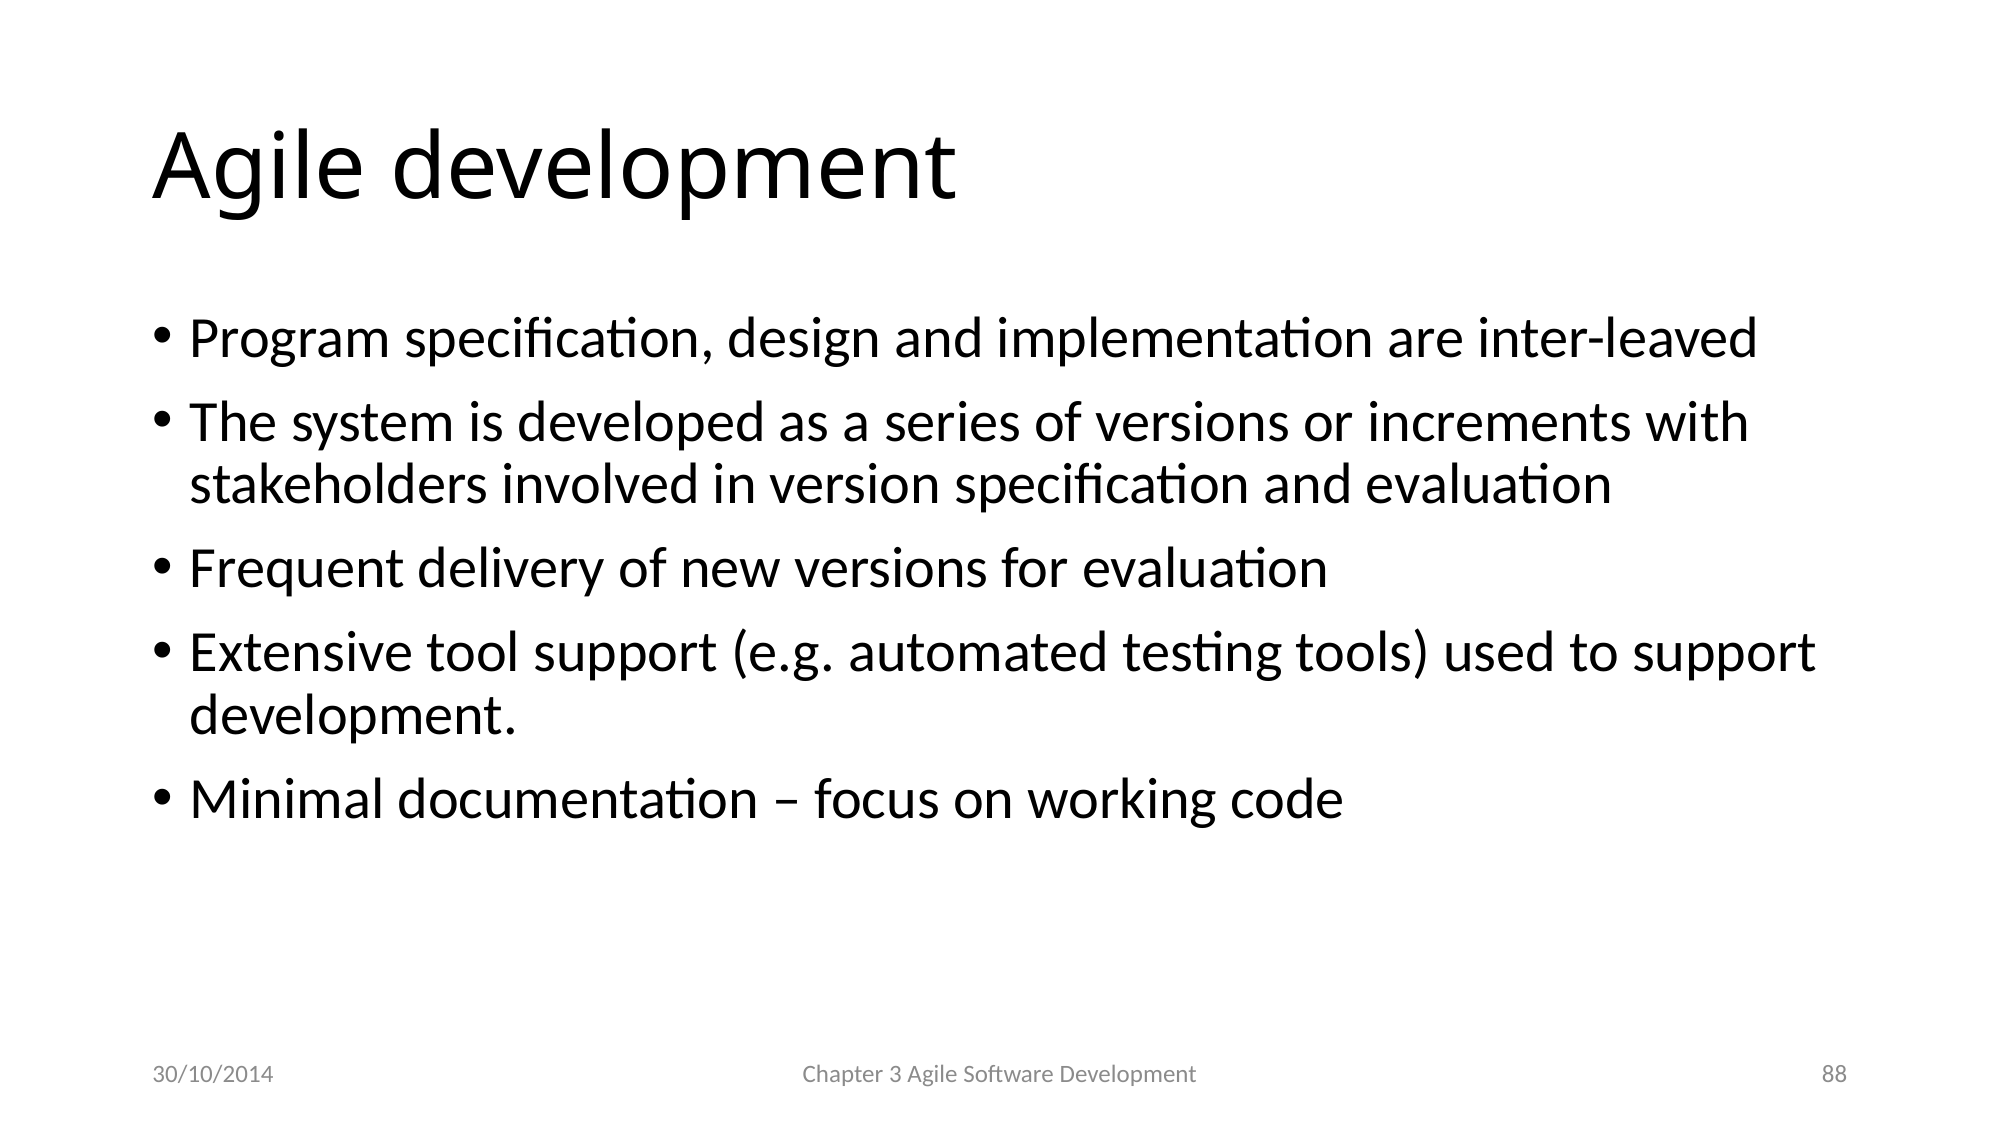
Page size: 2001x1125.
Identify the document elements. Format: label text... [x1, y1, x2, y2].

footer Chapter 3 Agile Software Development [662, 1042, 1338, 1103]
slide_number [137, 1042, 588, 1103]
title Agile development [137, 59, 1863, 278]
list Program specification, design and implementation are inter-leaved The system is developed as a series of versions or increments with stakeholders involved in version specification and evaluation Frequent delivery of new versions for evaluation Extensive tool support (e.g. automated testing tools) used to support development. Minimal documentation – focus on working code [137, 299, 1863, 1014]
slide_number 88 [1412, 1042, 1863, 1103]
